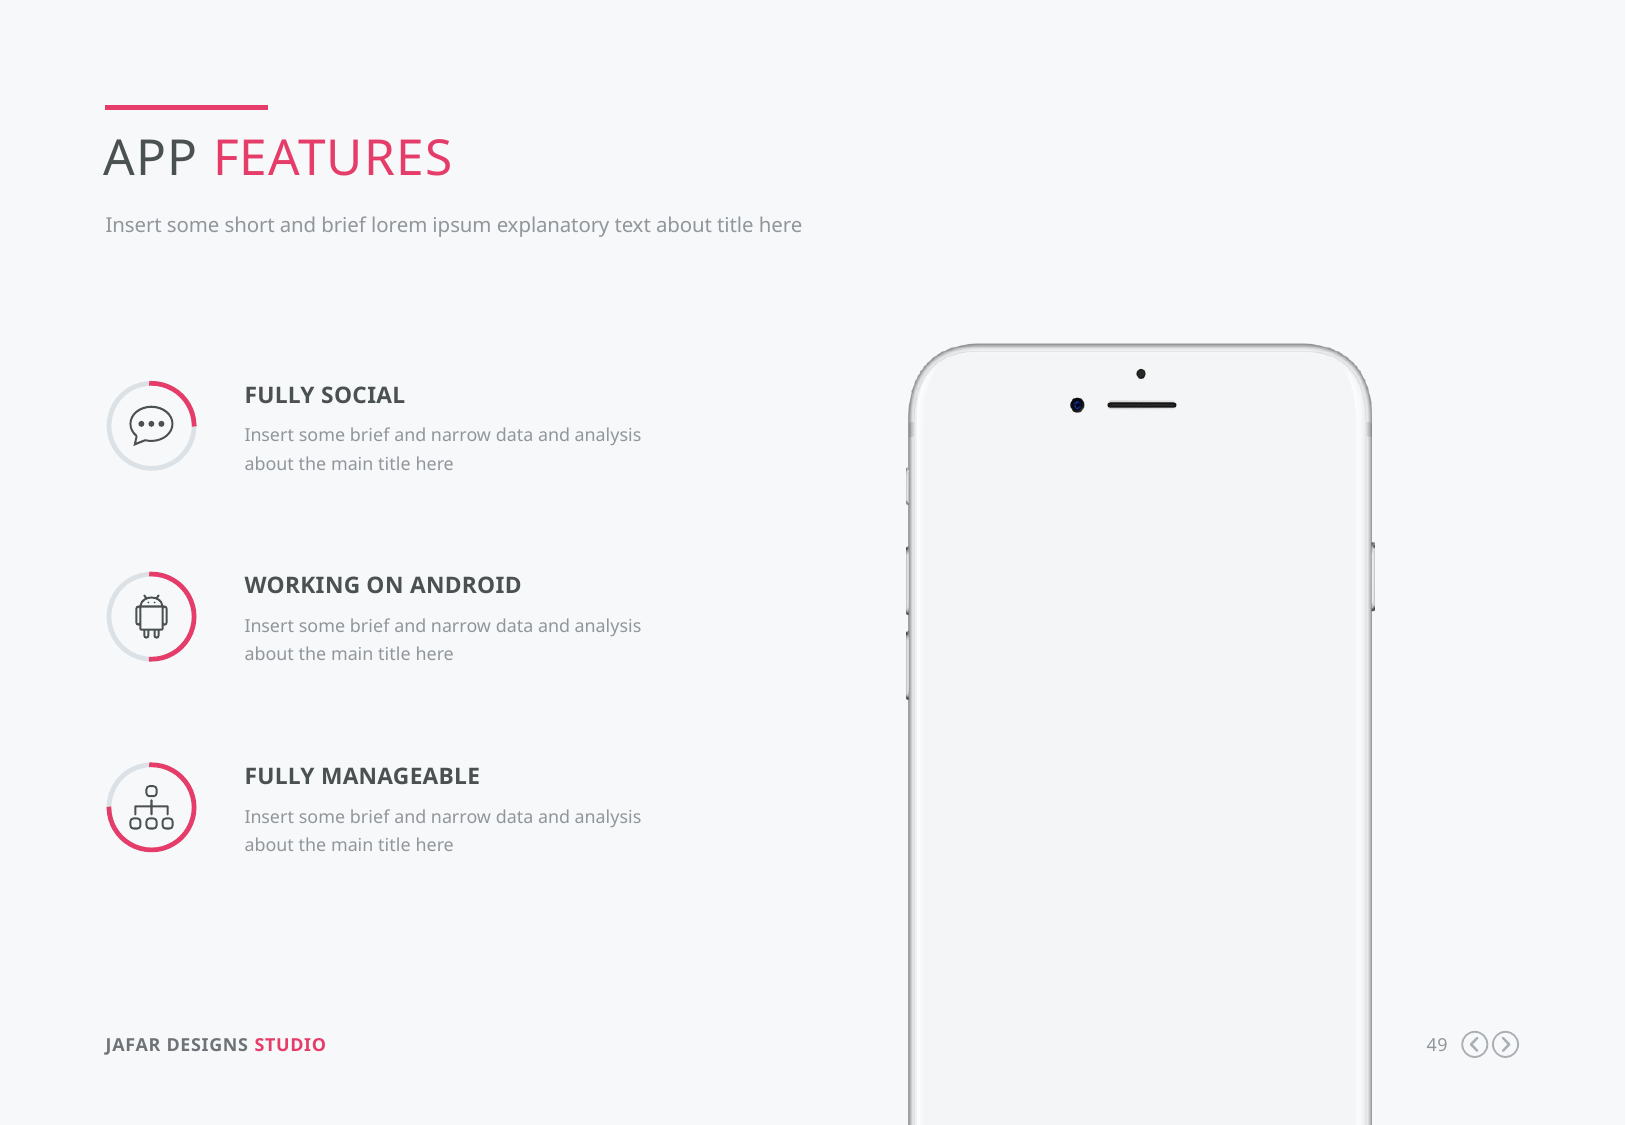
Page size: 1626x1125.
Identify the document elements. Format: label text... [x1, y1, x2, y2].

list Insert some short and brief lorem ipsum explanatory text about title here [105, 209, 1519, 241]
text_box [244, 761, 674, 856]
picture [886, 324, 1406, 1125]
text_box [108, 383, 195, 469]
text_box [244, 571, 674, 666]
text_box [108, 574, 195, 660]
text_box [244, 380, 674, 475]
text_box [108, 764, 195, 850]
list App Features [103, 125, 1518, 185]
